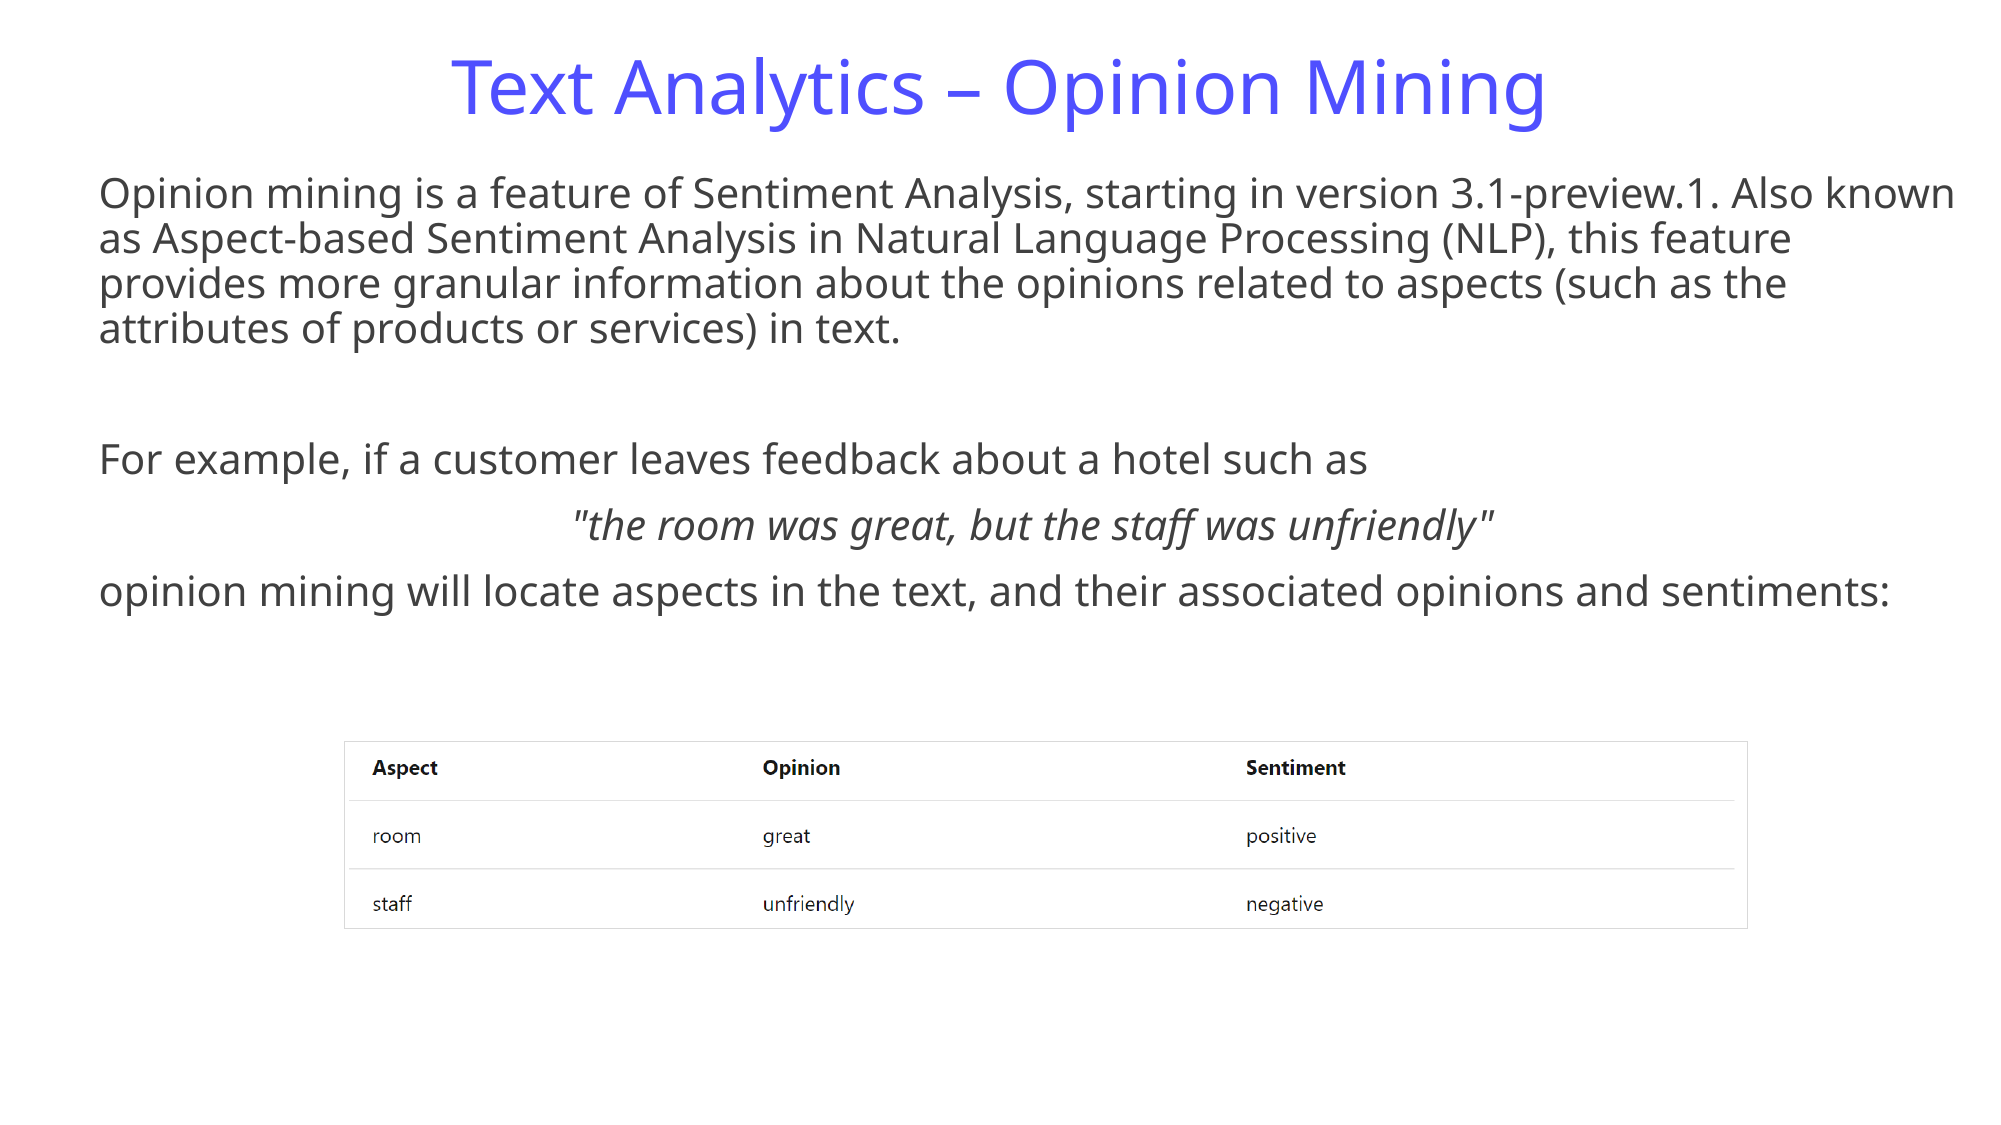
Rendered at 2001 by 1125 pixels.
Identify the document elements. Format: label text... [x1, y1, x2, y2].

picture [344, 741, 1748, 929]
list Opinion mining is a feature of Sentiment Analysis, starting in version 3.1-preview.1. Also known as Aspect-based Sentiment Analysis in Natural Language Processing (NLP), this feature provides more granular information about the opinions related to aspects (such as the attributes of products or services) in text. For example, if a customer leaves feedback about a hotel such as "the room was great, but the staff was unfriendly" opinion mining will locate aspects in the text, and their associated opinions and sentiments: [83, 164, 1982, 1103]
title Text Analytics – Opinion Mining [0, 26, 2000, 155]
